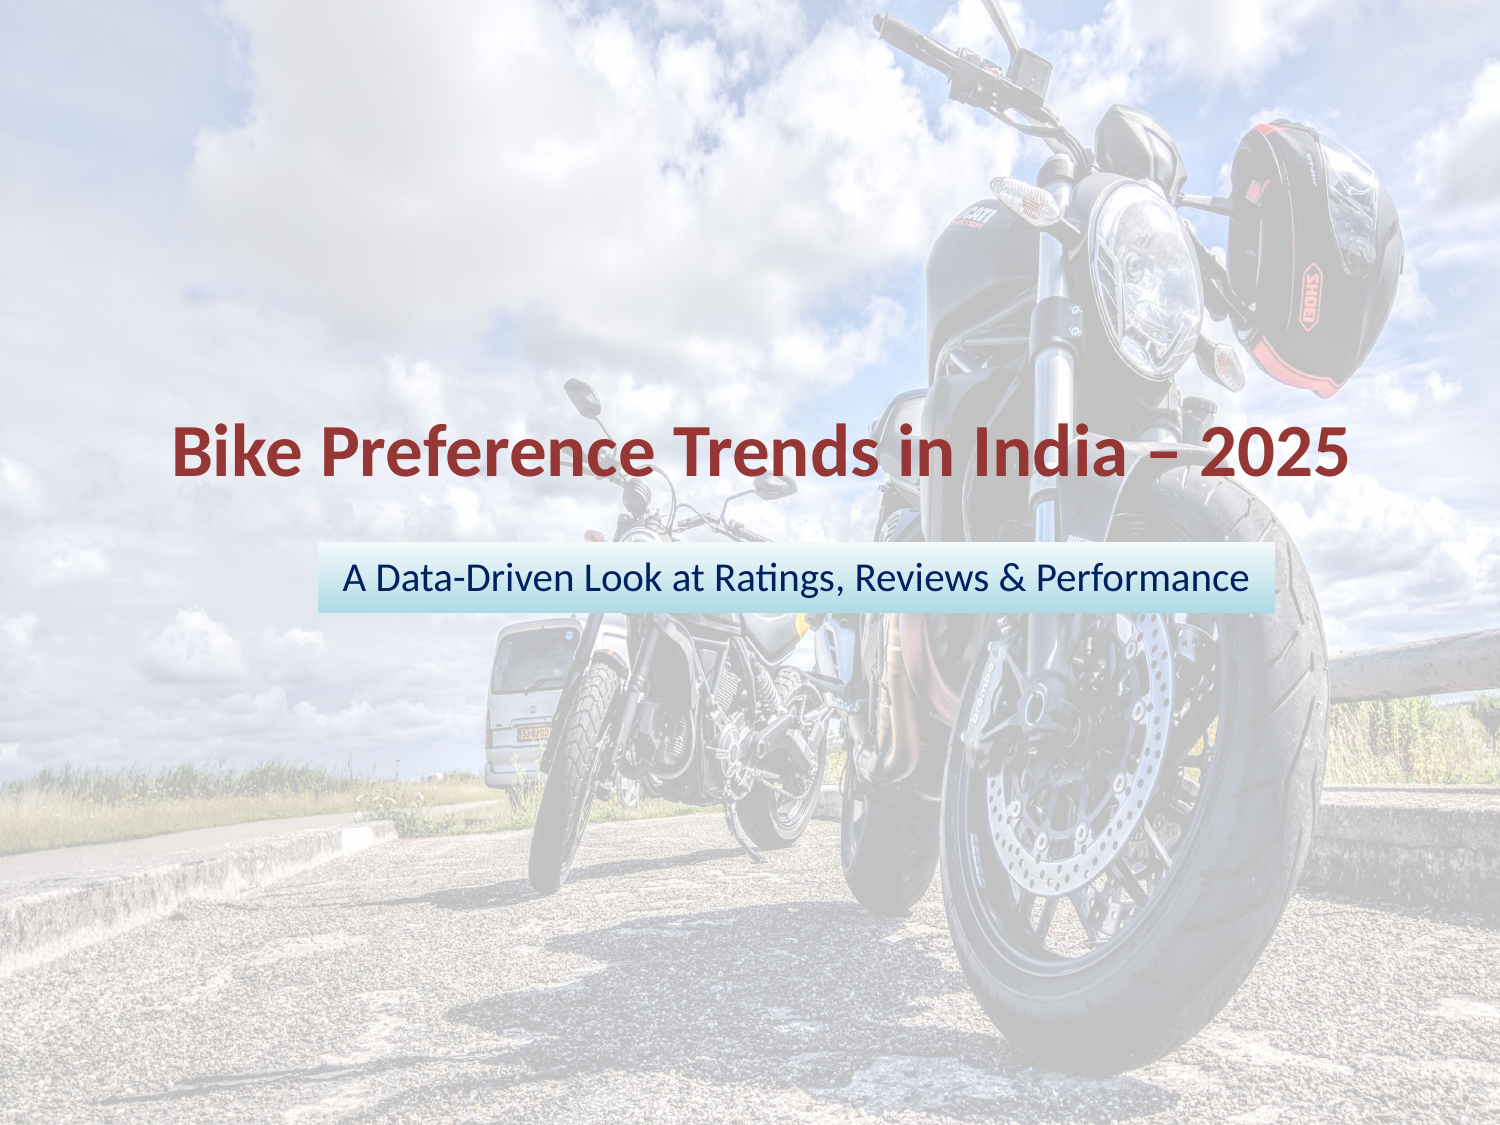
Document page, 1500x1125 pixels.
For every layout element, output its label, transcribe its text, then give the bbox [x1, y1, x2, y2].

subtitle A Data-Driven Look at Ratings, Reviews & Performance [318, 542, 1275, 613]
title Bike Preference Trends in India – 2025 [112, 349, 1412, 543]
